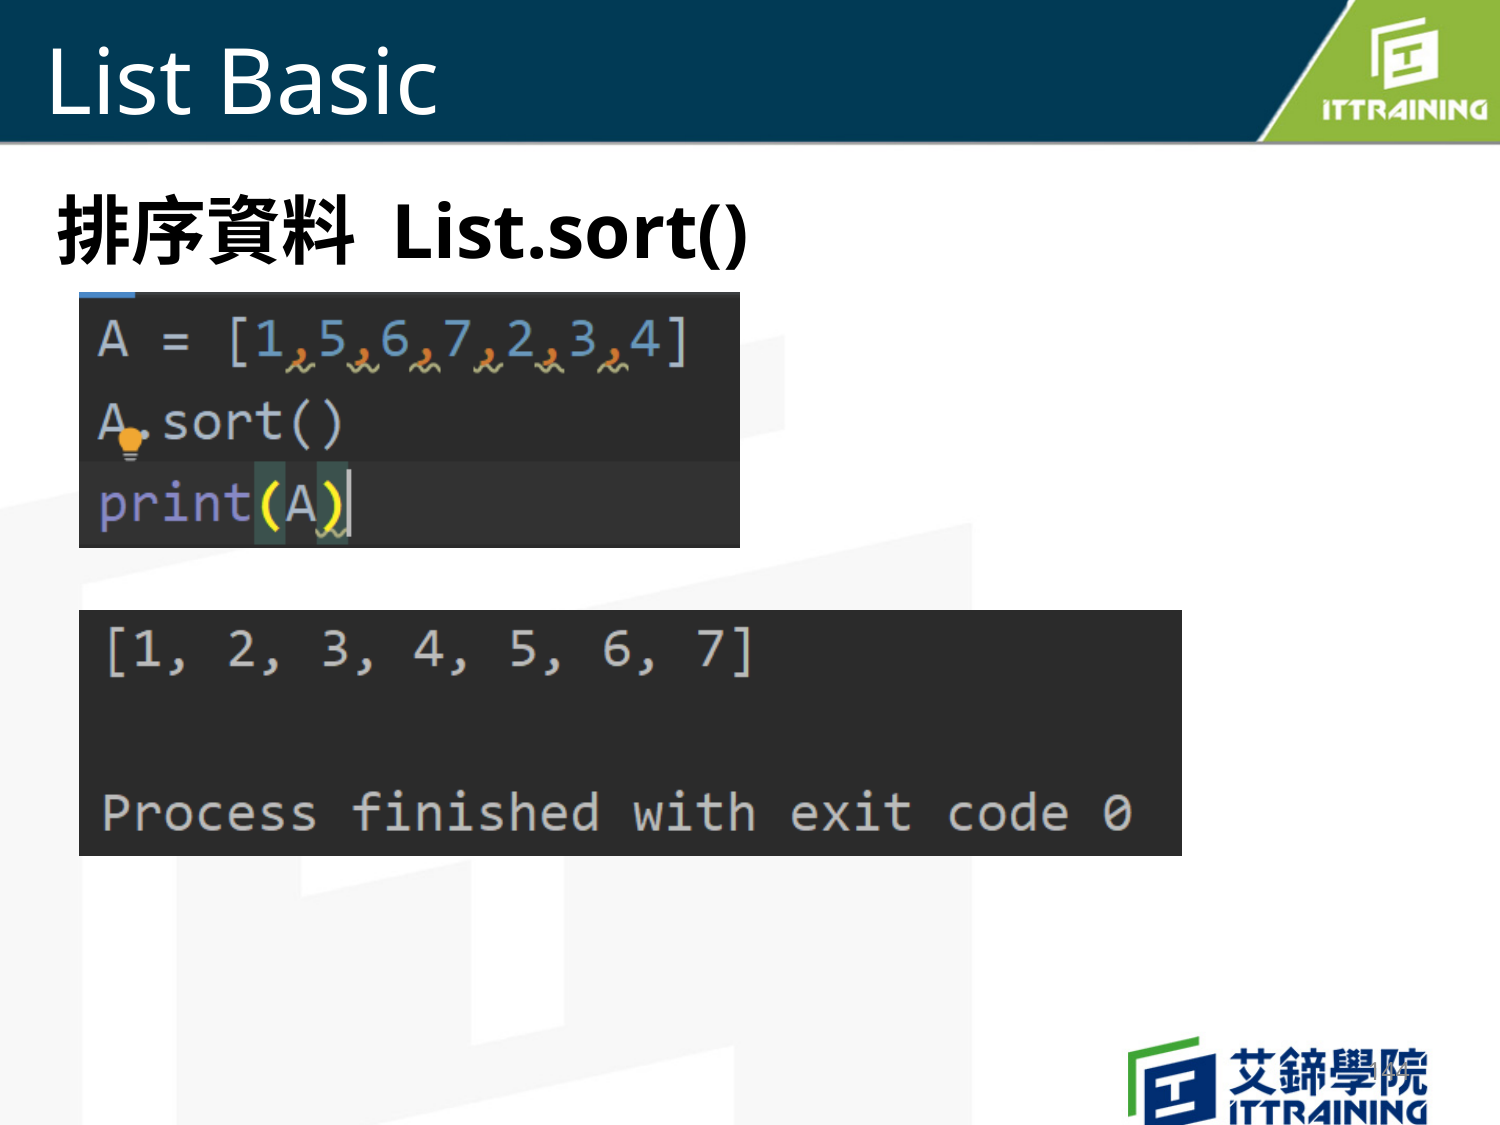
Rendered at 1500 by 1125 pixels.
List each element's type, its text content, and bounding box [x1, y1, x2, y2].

slide_number 144 [1074, 1042, 1425, 1103]
picture [0, 0, 1500, 1125]
title List Basic [29, 0, 1380, 172]
list 排序資料 List.sort() [41, 176, 1392, 919]
